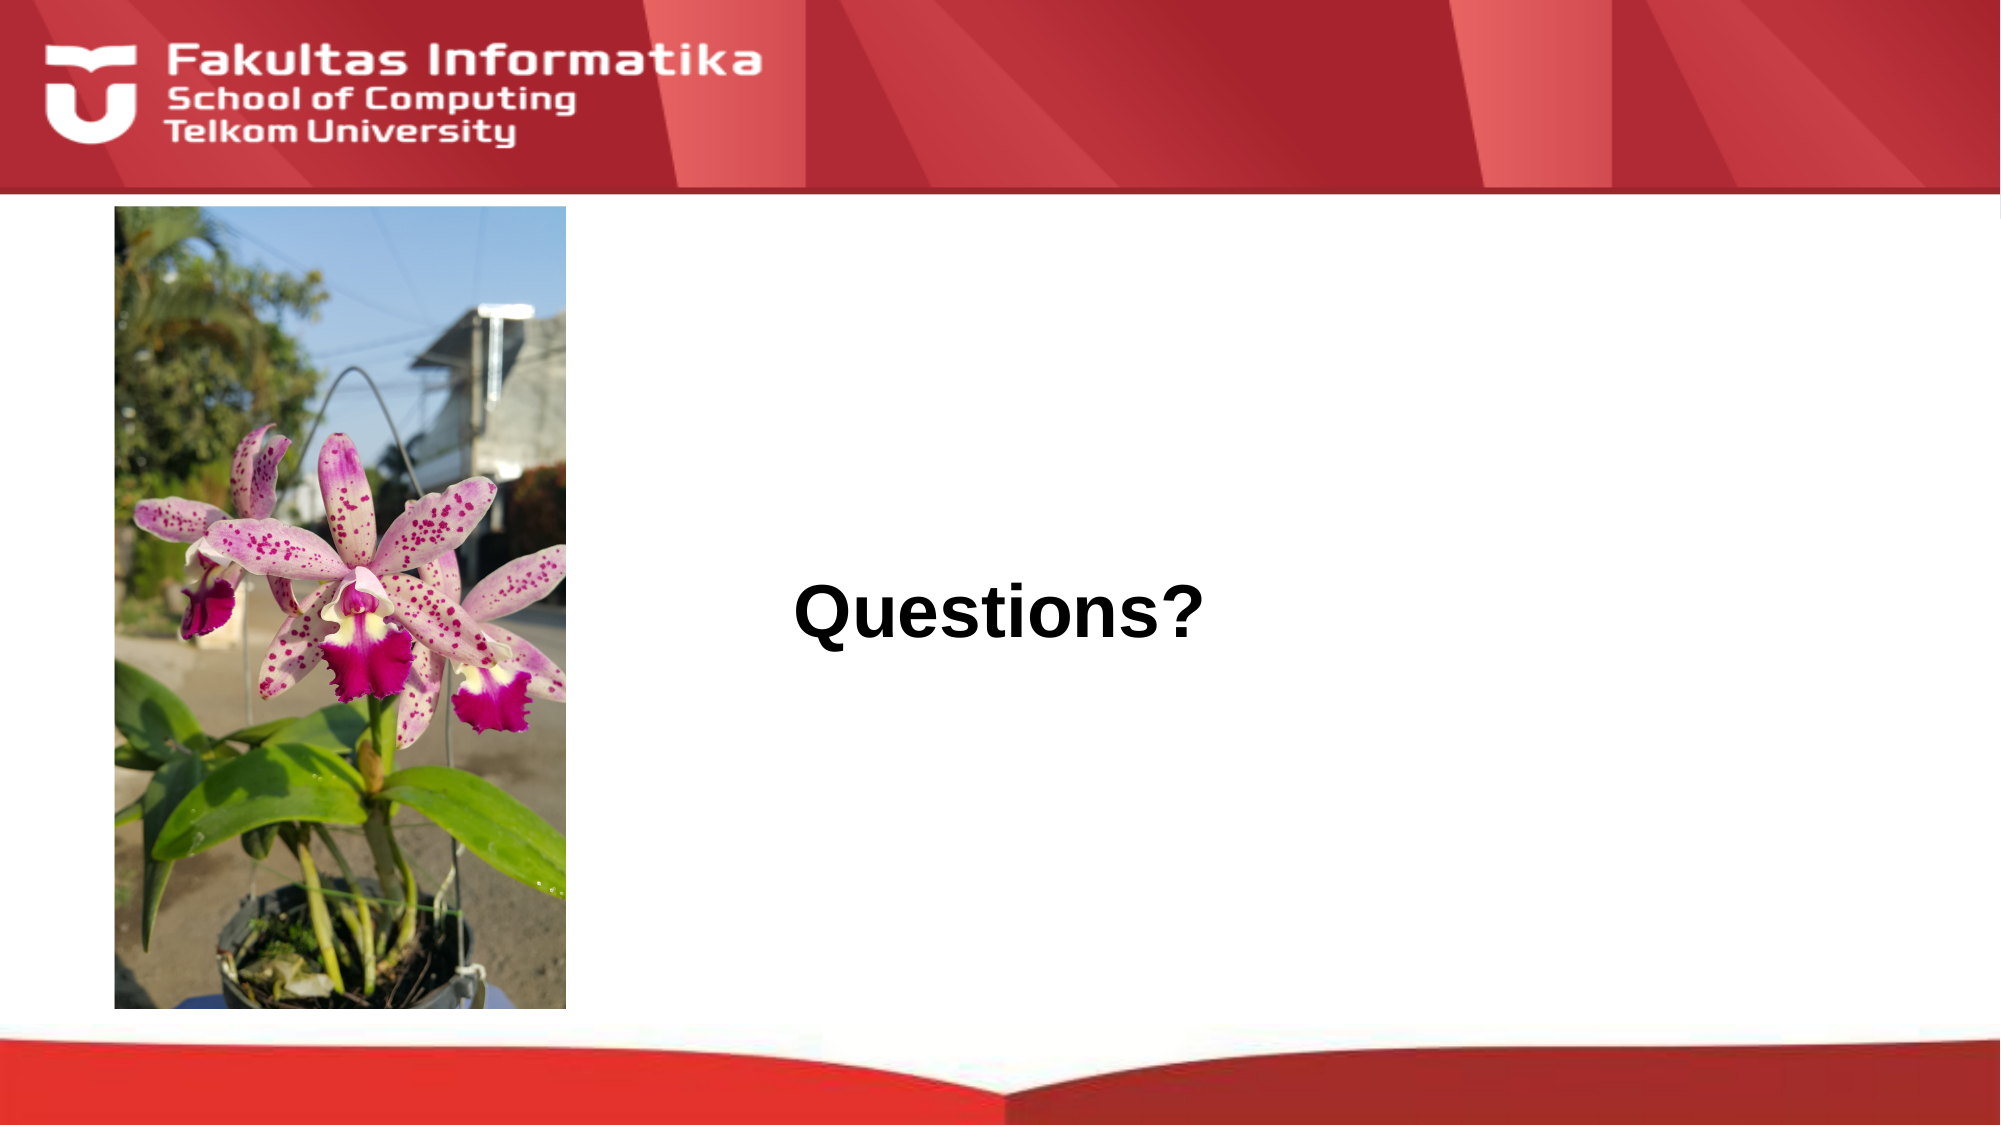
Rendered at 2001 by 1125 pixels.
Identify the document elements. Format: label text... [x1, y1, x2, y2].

picture [0, 0, 2001, 1125]
title Questions? [745, 504, 1920, 711]
